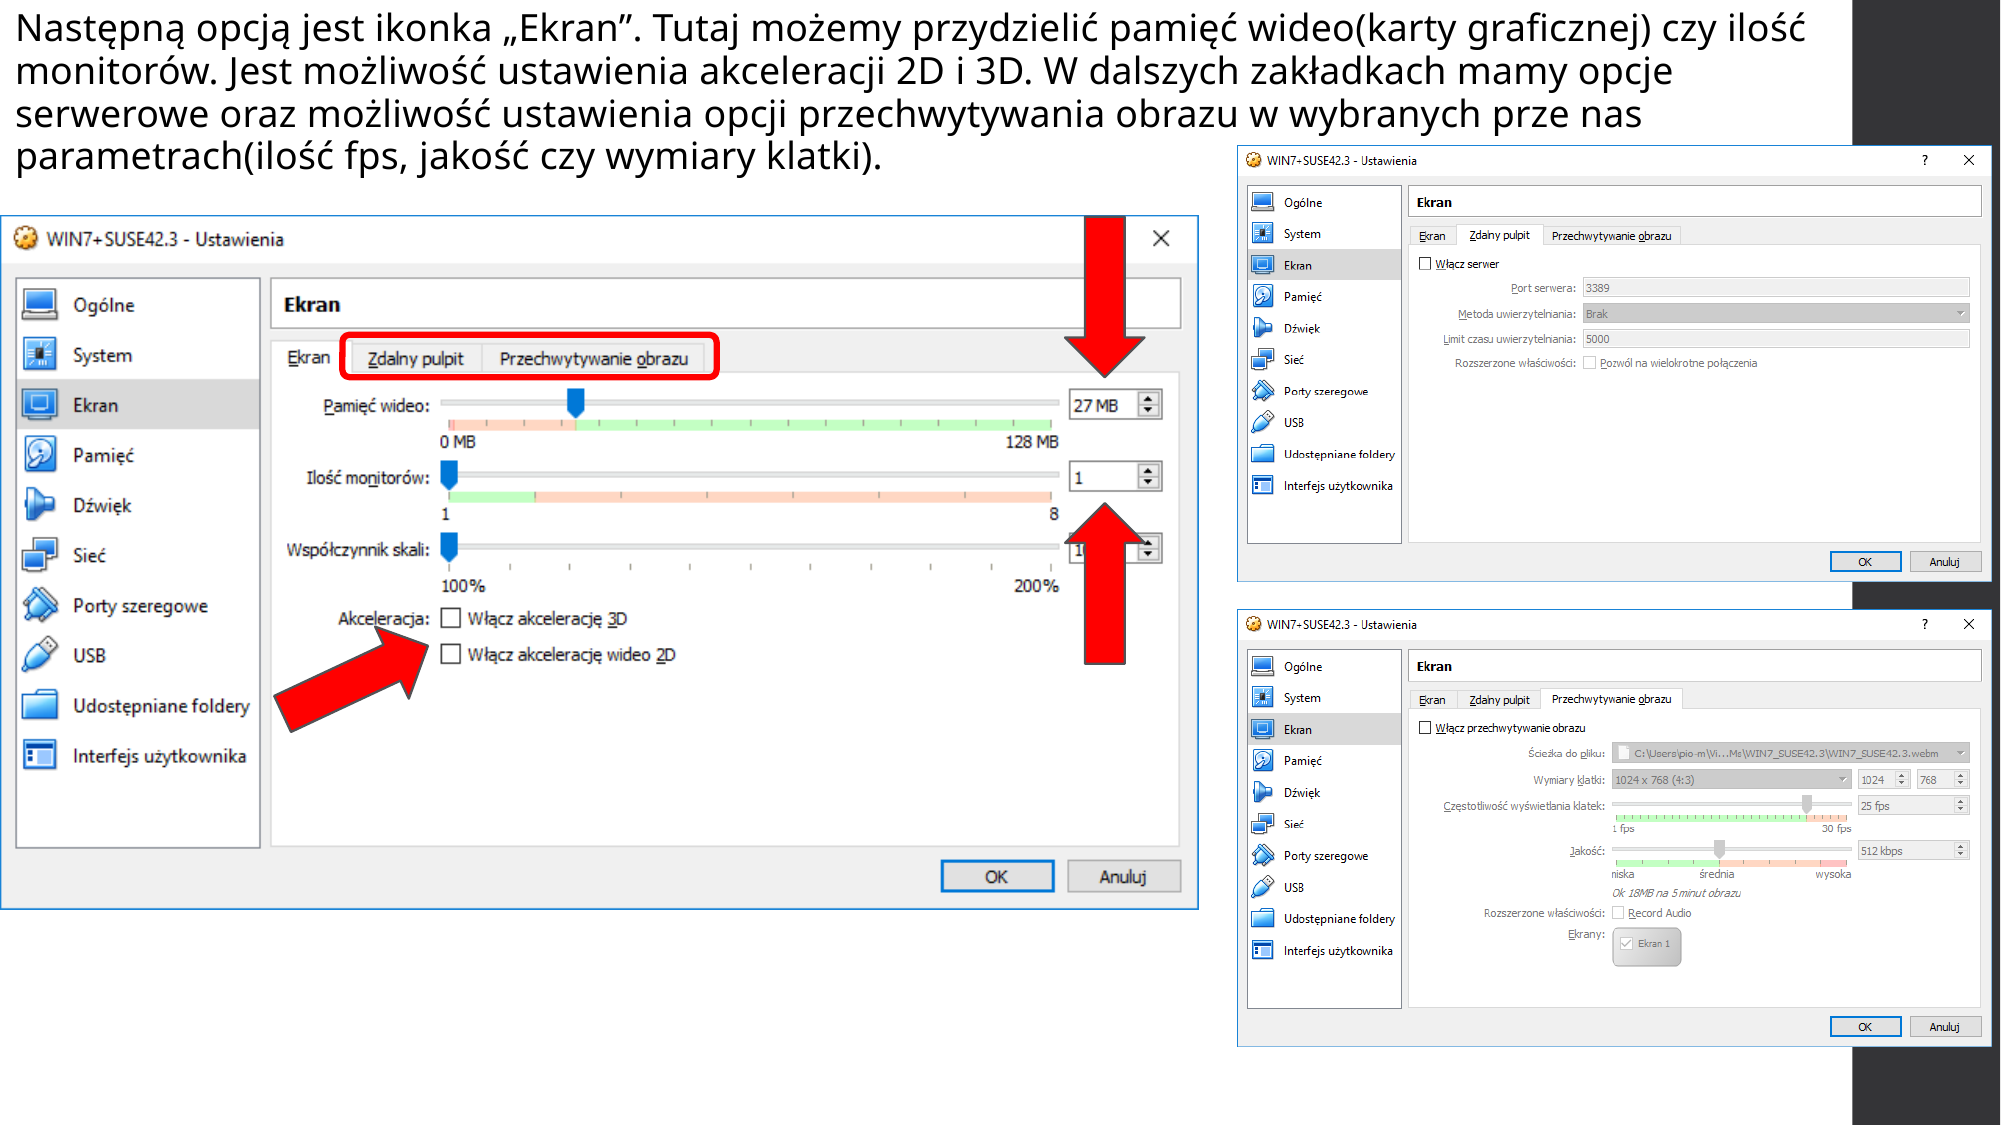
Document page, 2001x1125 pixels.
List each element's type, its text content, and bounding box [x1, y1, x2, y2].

list Następną opcją jest ikonka „Ekran”. Tutaj możemy przydzielić pamięć wideo(karty graficznej) czy ilość monitorów. Jest możliwość ustawienia akceleracji 2D i 3D. W dalszych zakładkach mamy opcje serwerowe oraz możliwość ustawienia opcji przechwytywania obrazu w wybranych prze nas parametrach(ilość fps, jakość czy wymiary klatki). [0, 0, 1849, 258]
picture [1237, 609, 1992, 1047]
picture [1237, 145, 1992, 583]
picture [0, 215, 1199, 910]
